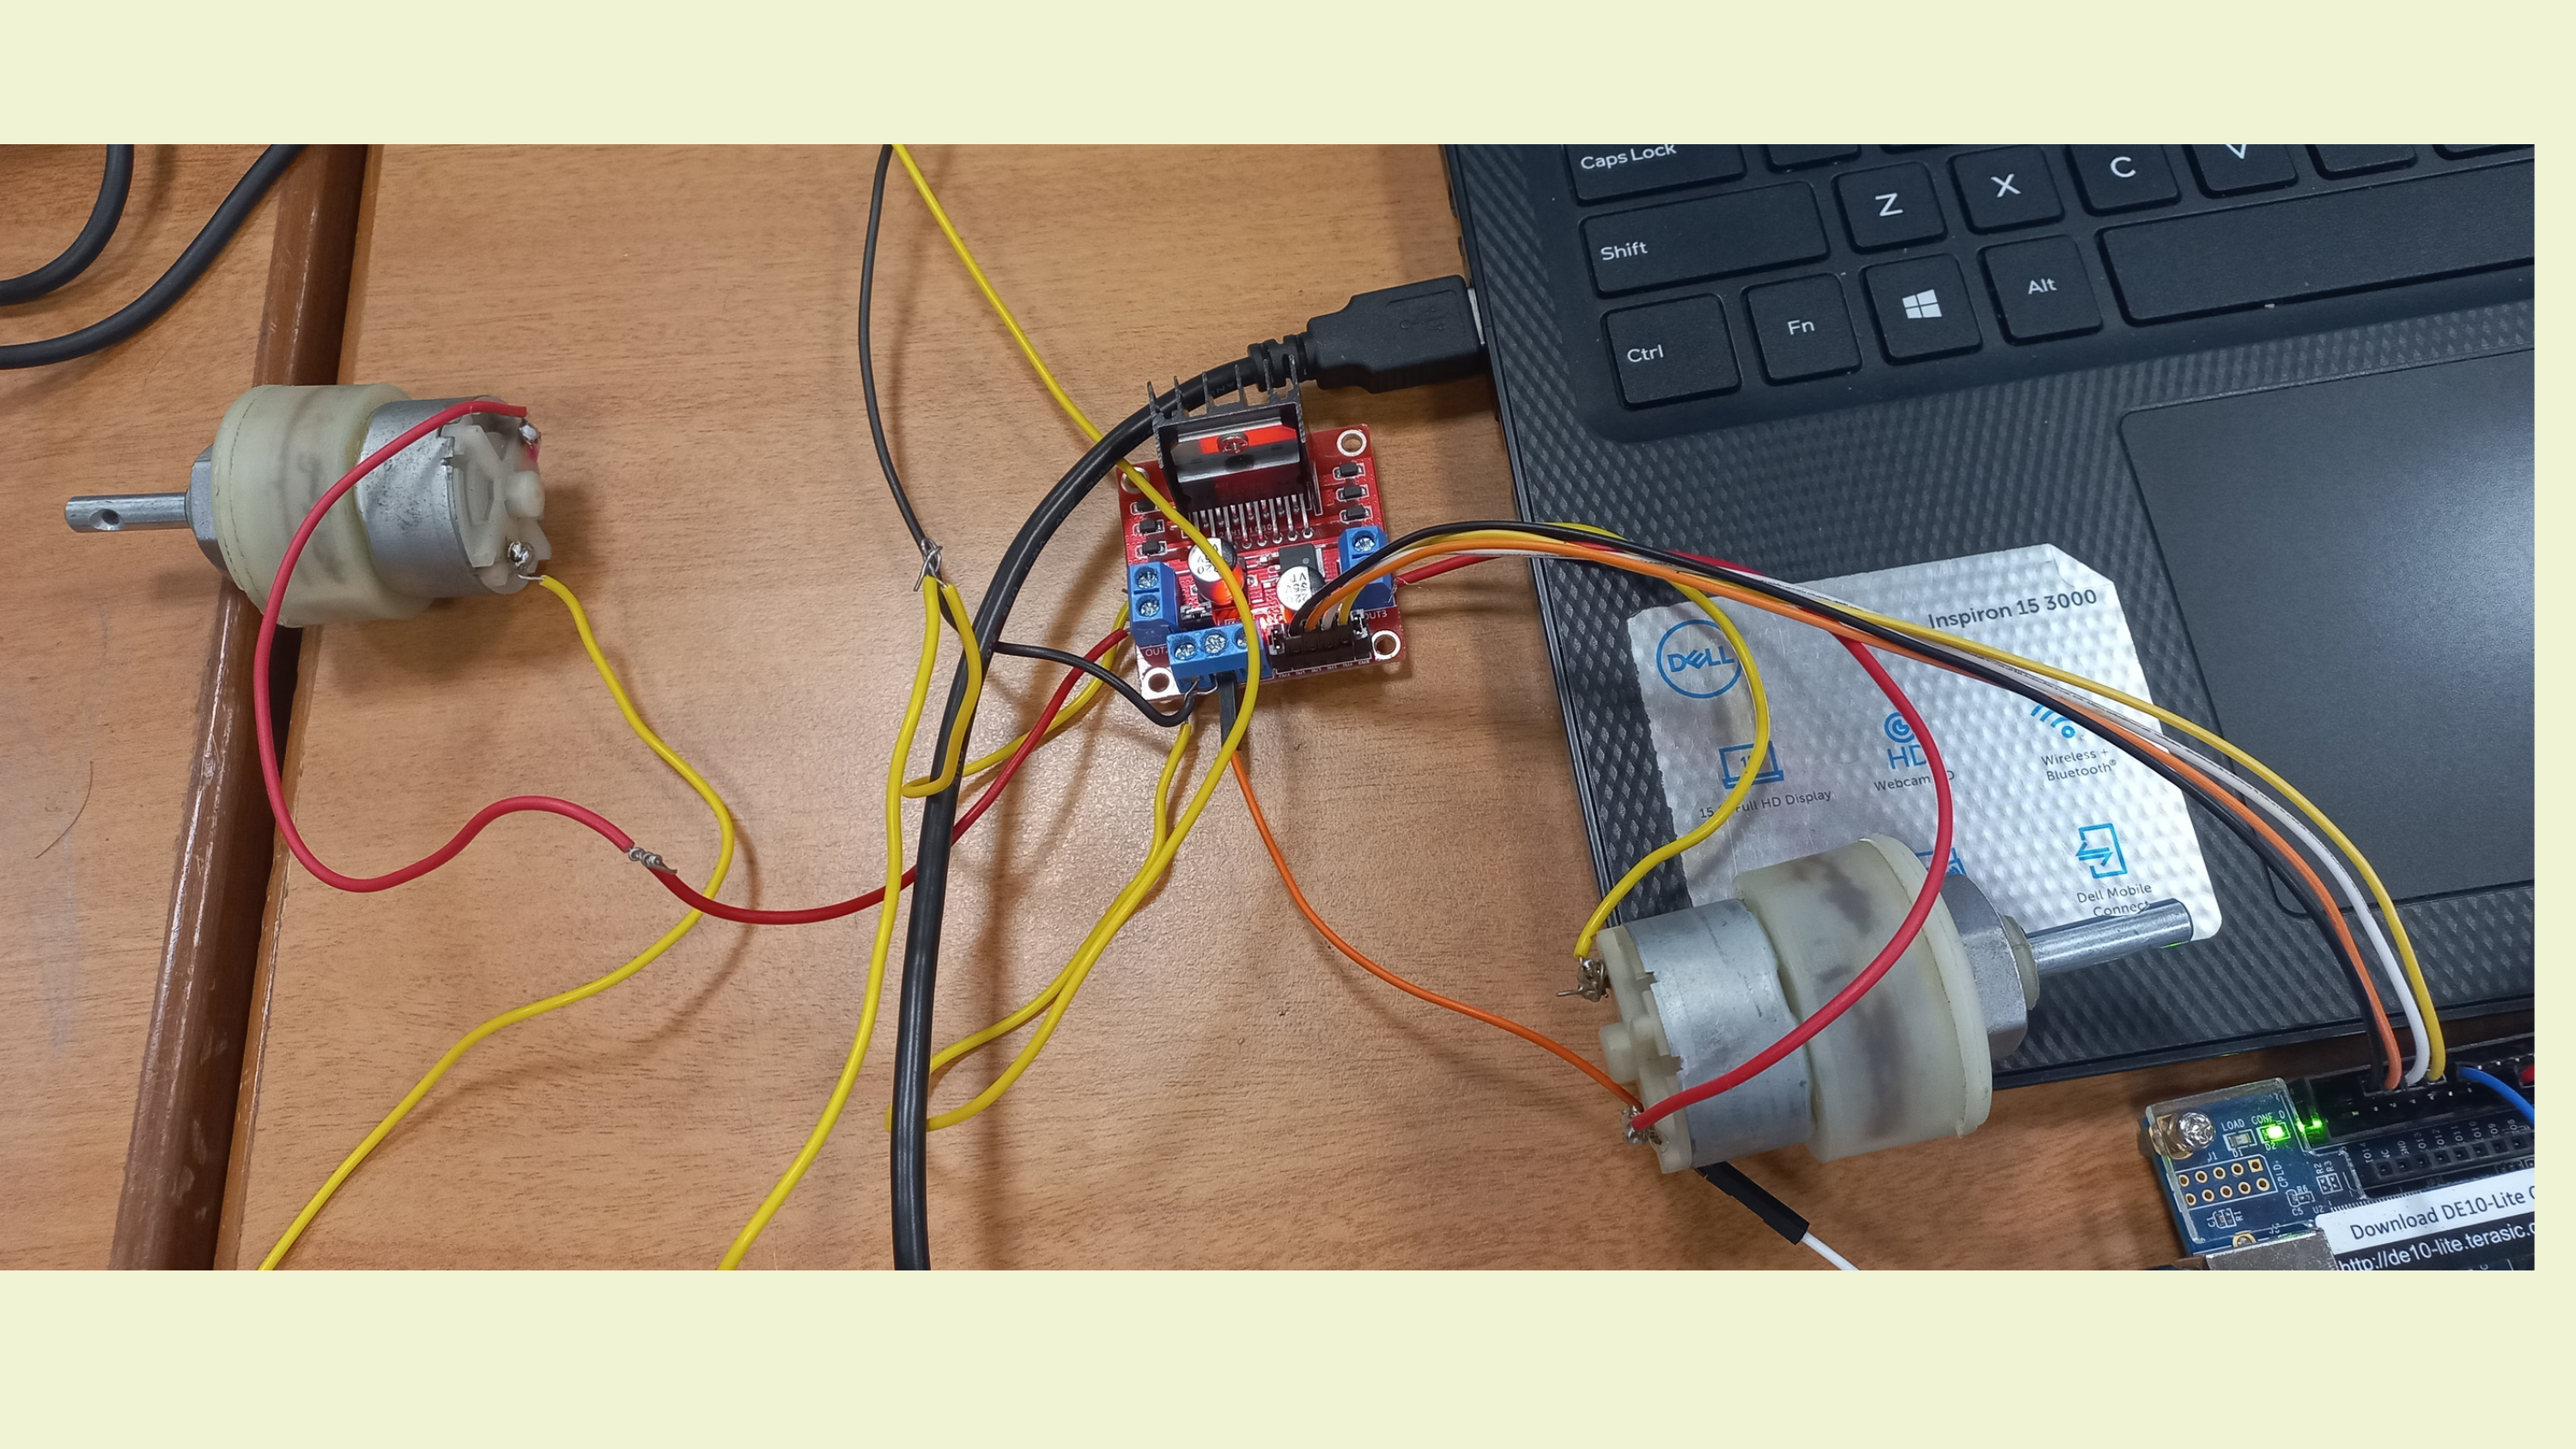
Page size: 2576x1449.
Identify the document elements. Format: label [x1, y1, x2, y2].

text_box [0, 144, 2535, 1270]
